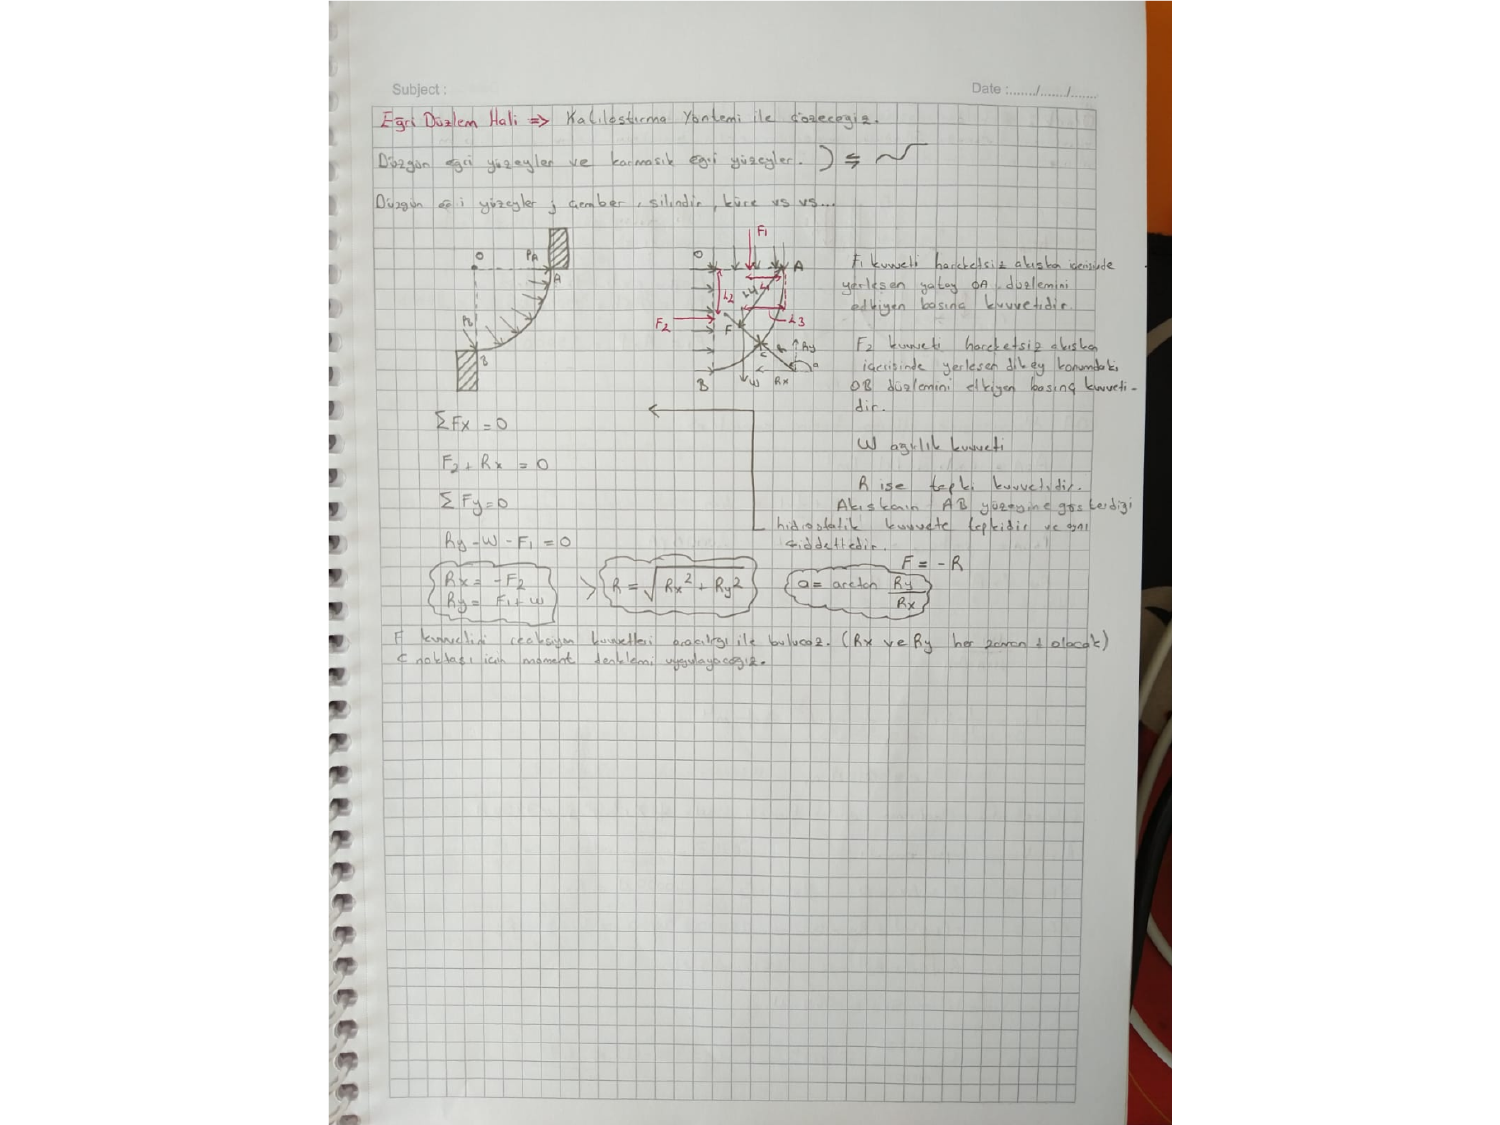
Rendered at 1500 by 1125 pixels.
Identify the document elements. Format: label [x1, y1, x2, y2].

picture [187, 2, 1313, 1124]
